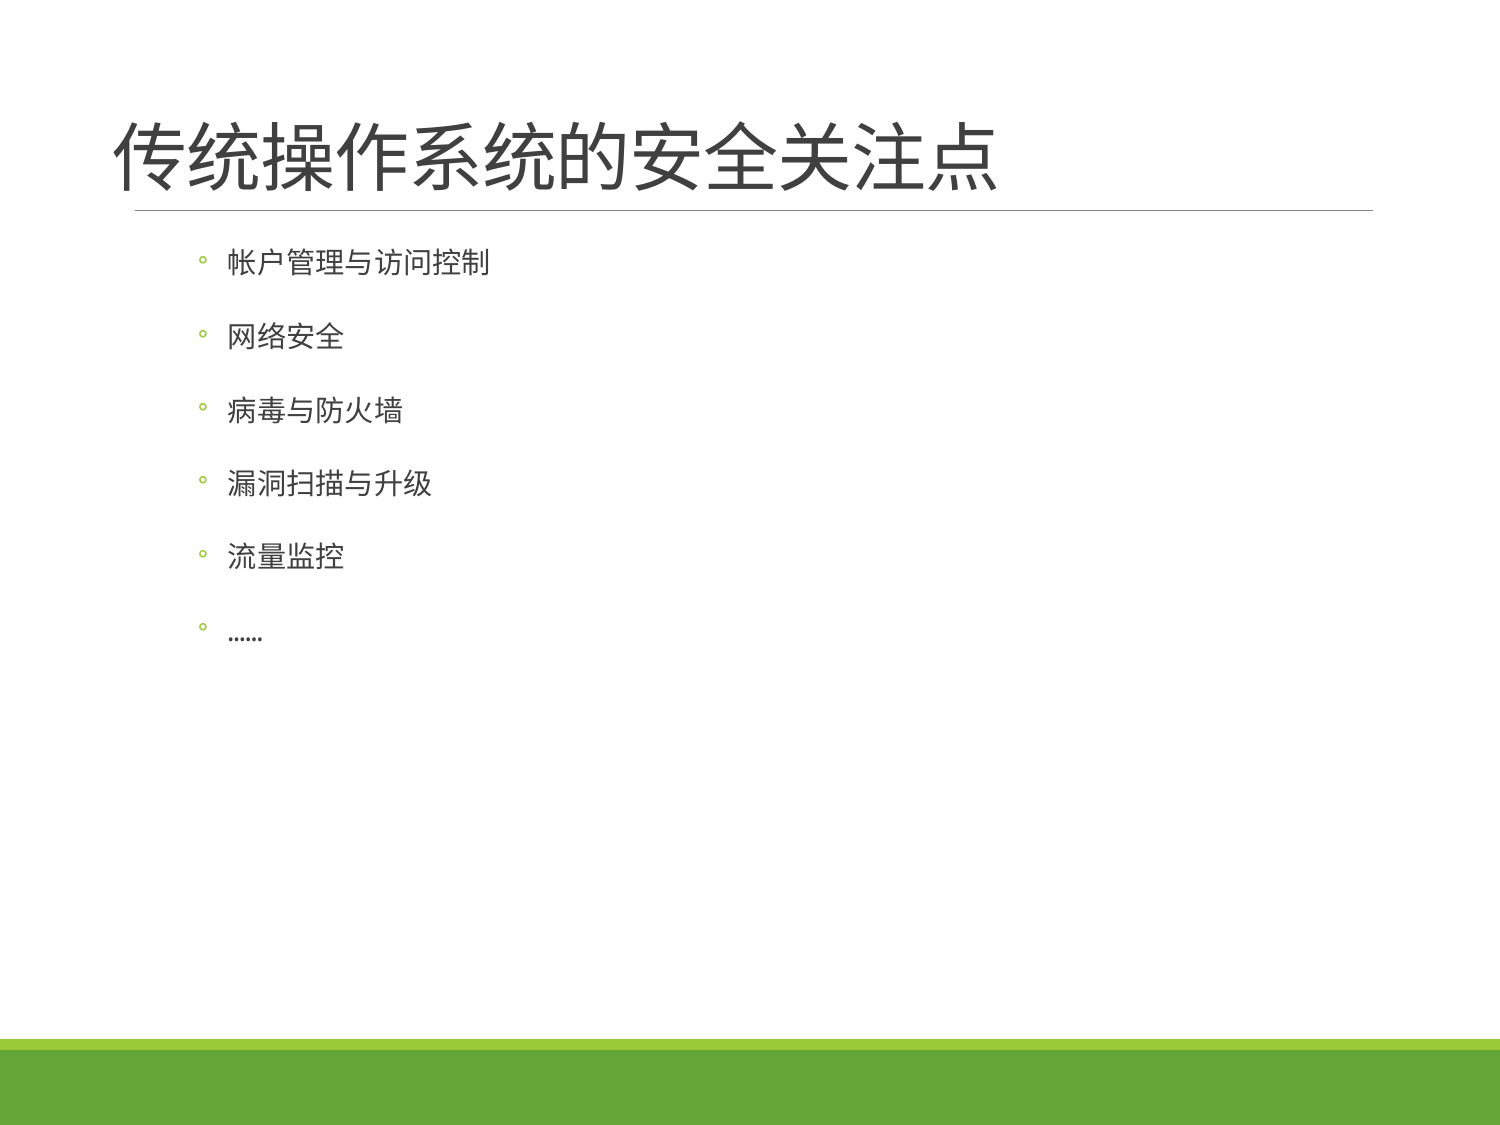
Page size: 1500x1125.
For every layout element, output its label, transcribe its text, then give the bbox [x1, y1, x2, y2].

title 传统操作系统的安全关注点 [97, 47, 1412, 209]
list 帐户管理与访问控制 网络安全 病毒与防火墙 漏洞扫描与升级 流量监控 …… [135, 219, 1373, 1022]
